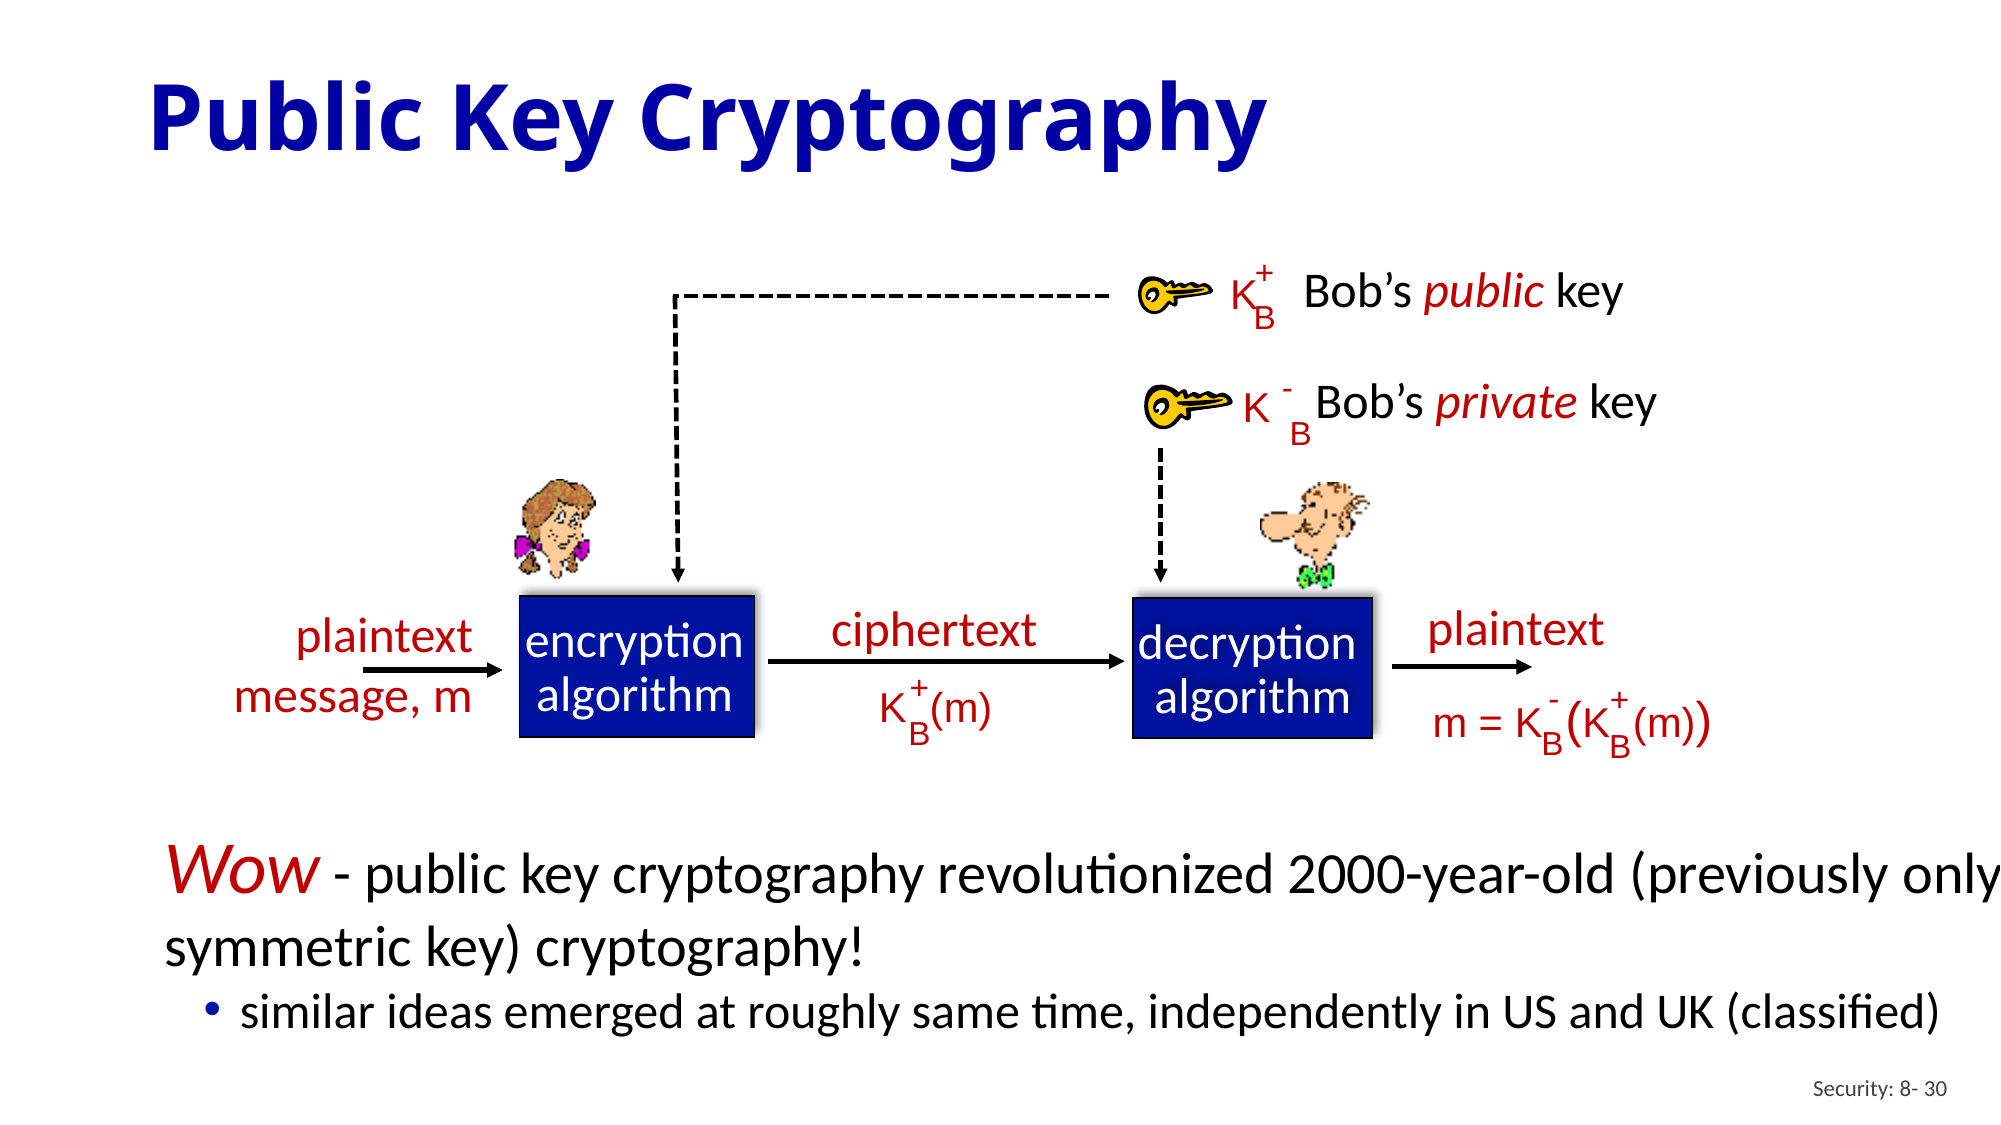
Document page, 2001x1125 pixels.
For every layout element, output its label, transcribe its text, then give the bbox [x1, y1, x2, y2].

title Public Key Cryptography [131, 47, 1856, 195]
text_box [814, 588, 1054, 761]
picture [511, 479, 596, 583]
text_box decryption algorithm [1122, 608, 1383, 732]
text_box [1417, 669, 1728, 774]
text_box [1133, 732, 1373, 739]
text_box [519, 730, 755, 737]
text_box plaintext [1412, 588, 1620, 663]
picture [1260, 583, 1370, 594]
text_box plaintext message, m [218, 594, 488, 730]
slide_number Security: 8- 30 [1512, 1056, 1963, 1117]
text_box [1143, 358, 1820, 583]
text_box [519, 595, 755, 607]
text_box encryption algorithm [509, 607, 759, 730]
text_box Wow - public key cryptography revolutionized 2000-year-old (previously only symmetric key) cryptography! similar ideas emerged at roughly same time, independently in US and UK (classified) [149, 810, 2000, 1046]
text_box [673, 243, 1738, 583]
